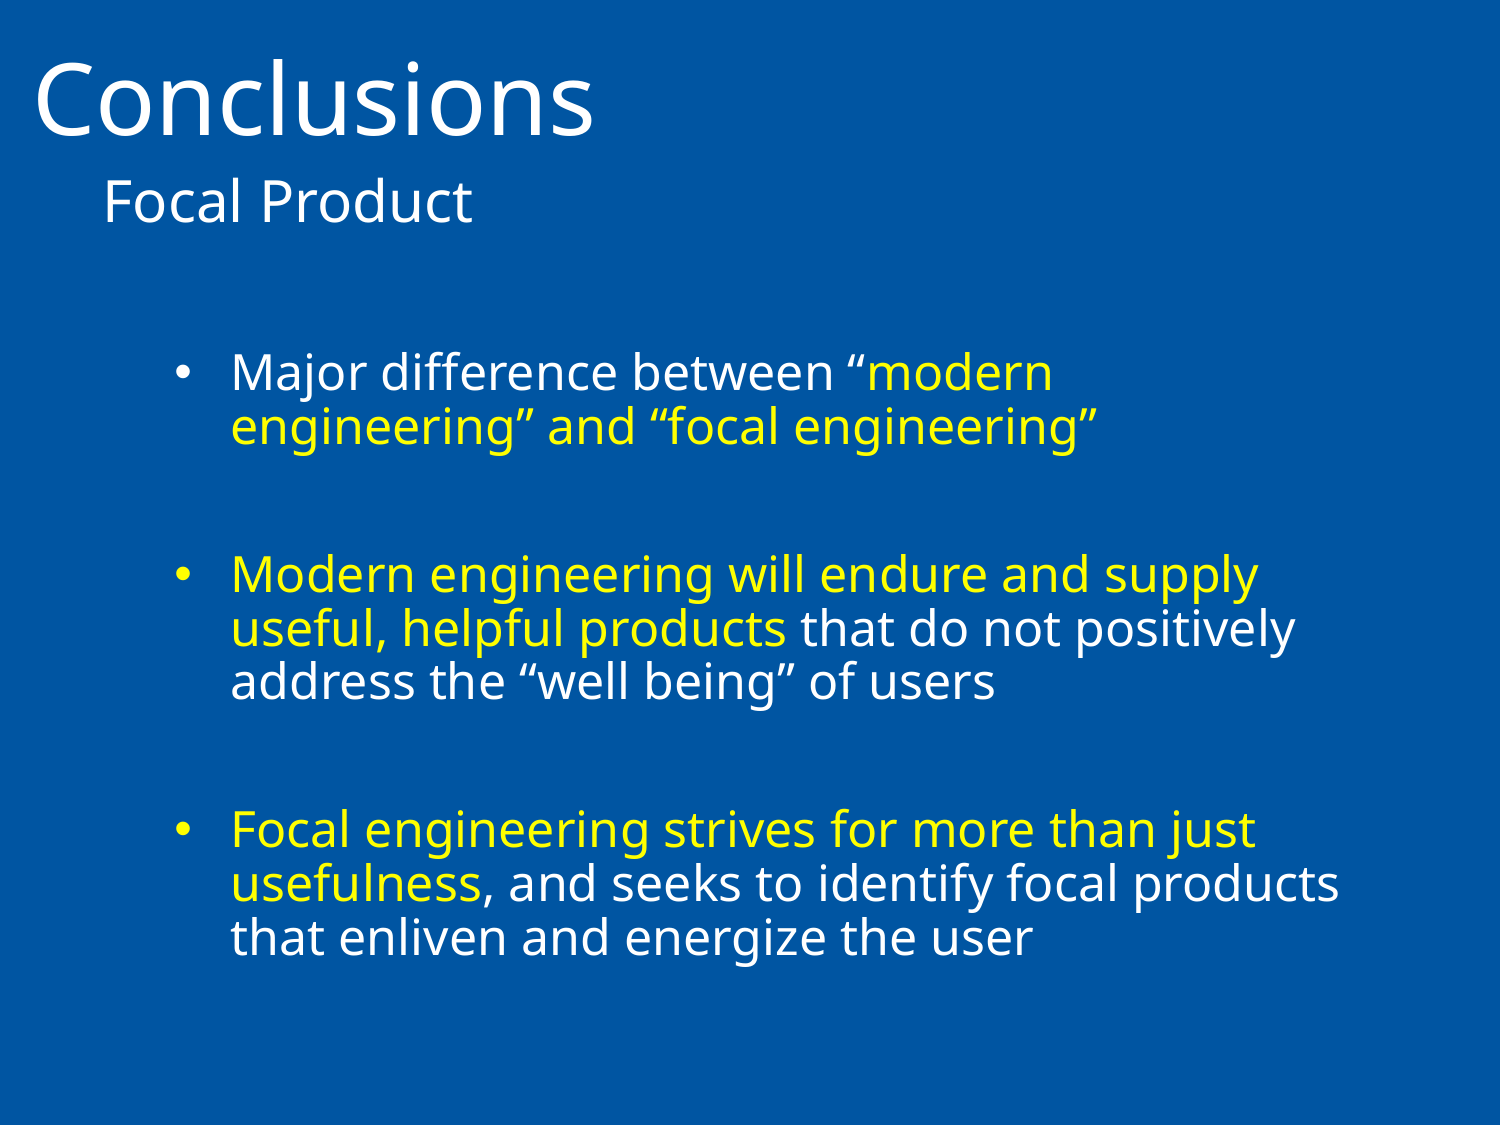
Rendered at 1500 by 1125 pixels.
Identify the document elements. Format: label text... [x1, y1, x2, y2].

list Focal Product [87, 164, 1382, 249]
list Major difference between “modern engineering” and “focal engineering” Modern engineering will endure and supply useful, helpful products that do not positively address the “well being” of users Focal engineering strives for more than just usefulness, and seeks to identify focal products that enliven and energize the user [84, 284, 1379, 987]
title Conclusions [17, 30, 1468, 176]
